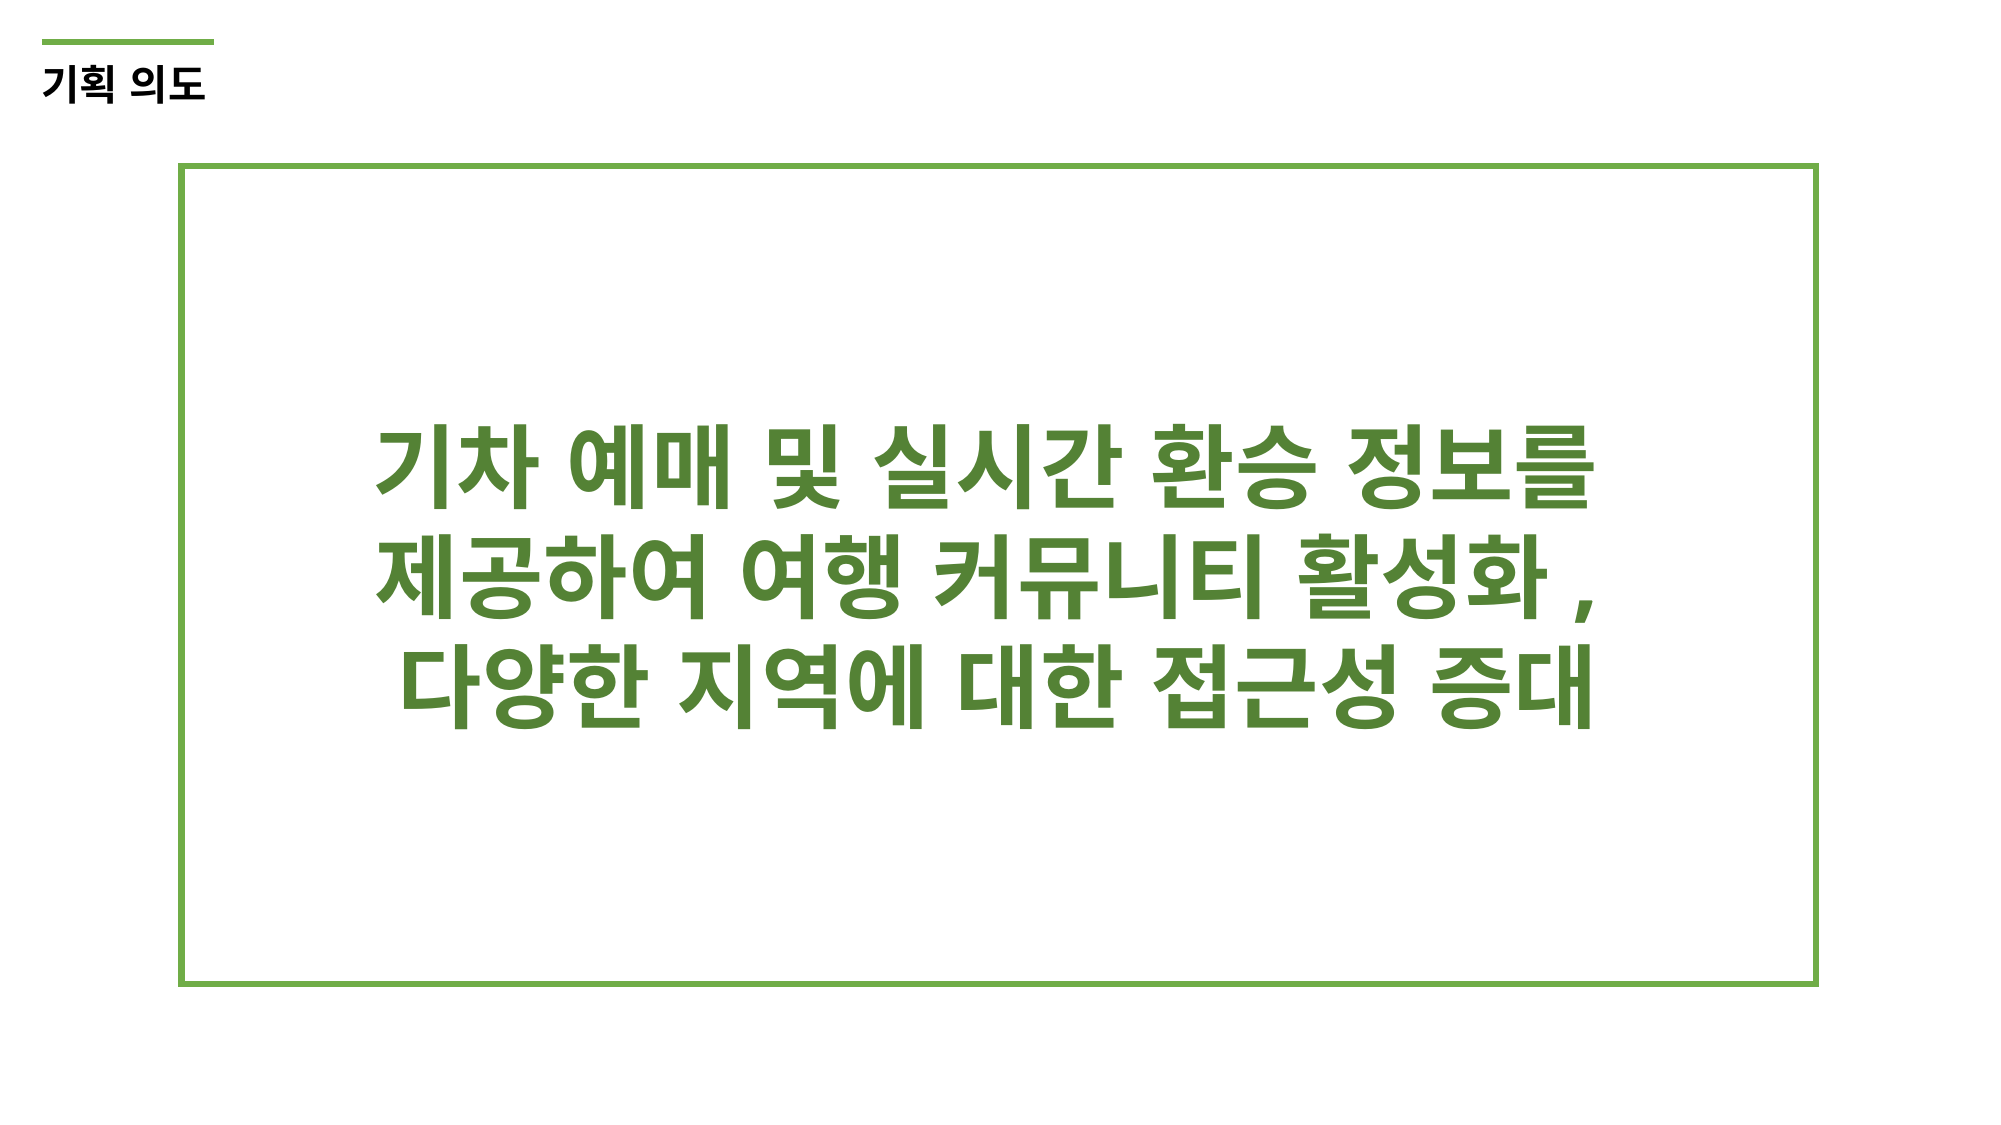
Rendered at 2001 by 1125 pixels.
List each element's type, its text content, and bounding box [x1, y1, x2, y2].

text_box 기차 예매 및 실시간 환승 정보를 제공하여 여행 커뮤니티 활성화, 다양한 지역에 대한 접근성 증대 [181, 165, 1817, 985]
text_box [26, 42, 623, 118]
